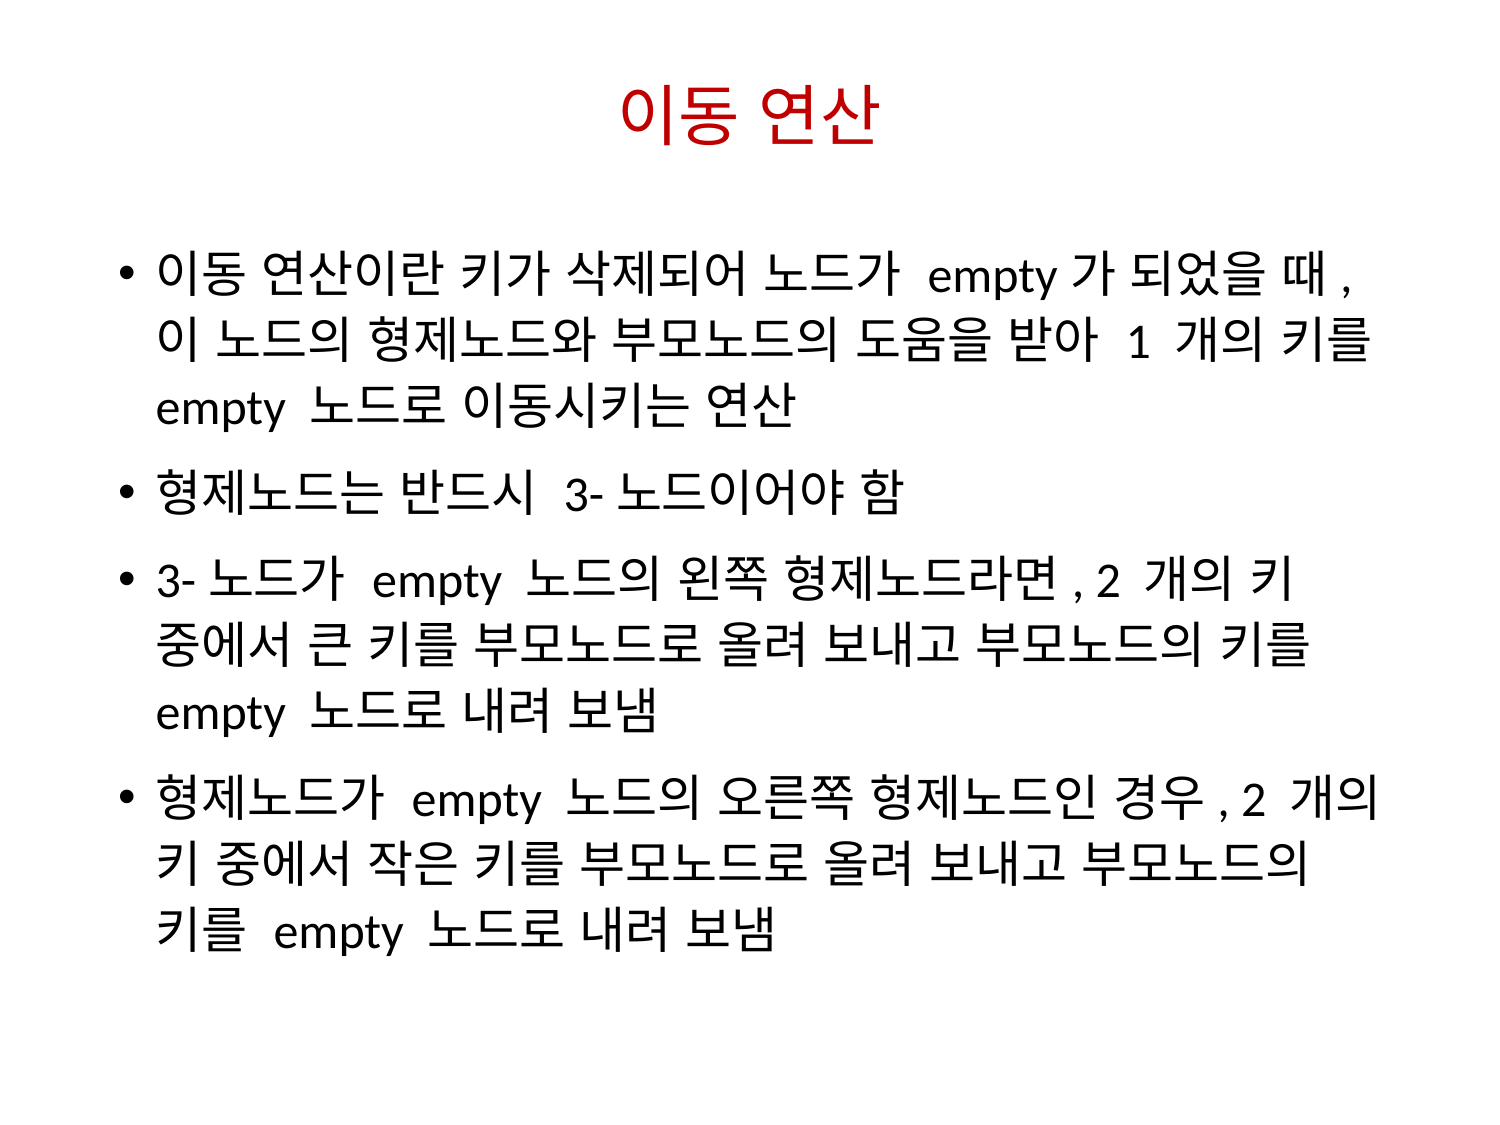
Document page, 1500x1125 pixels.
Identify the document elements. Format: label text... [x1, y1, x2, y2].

list 이동 연산이란 키가 삭제되어 노드가 empty가 되었을 때, 이 노드의 형제노드와 부모노드의 도움을 받아 1 개의 키를 empty 노드로 이동시키는 연산 형제노드는 반드시 3-노드이어야 함 3-노드가 empty 노드의 왼쪽 형제노드라면, 2 개의 키 중에서 큰 키를 부모노드로 올려 보내고 부모노드의 키를 empty 노드로 내려 보냄 형제노드가 empty 노드의 오른쪽 형제노드인 경우, 2 개의 키 중에서 작은 키를 부모노드로 올려 보내고 부모노드의 키를 empty 노드로 내려 보냄 [103, 228, 1397, 1065]
title 이동 연산 [103, 77, 1397, 160]
